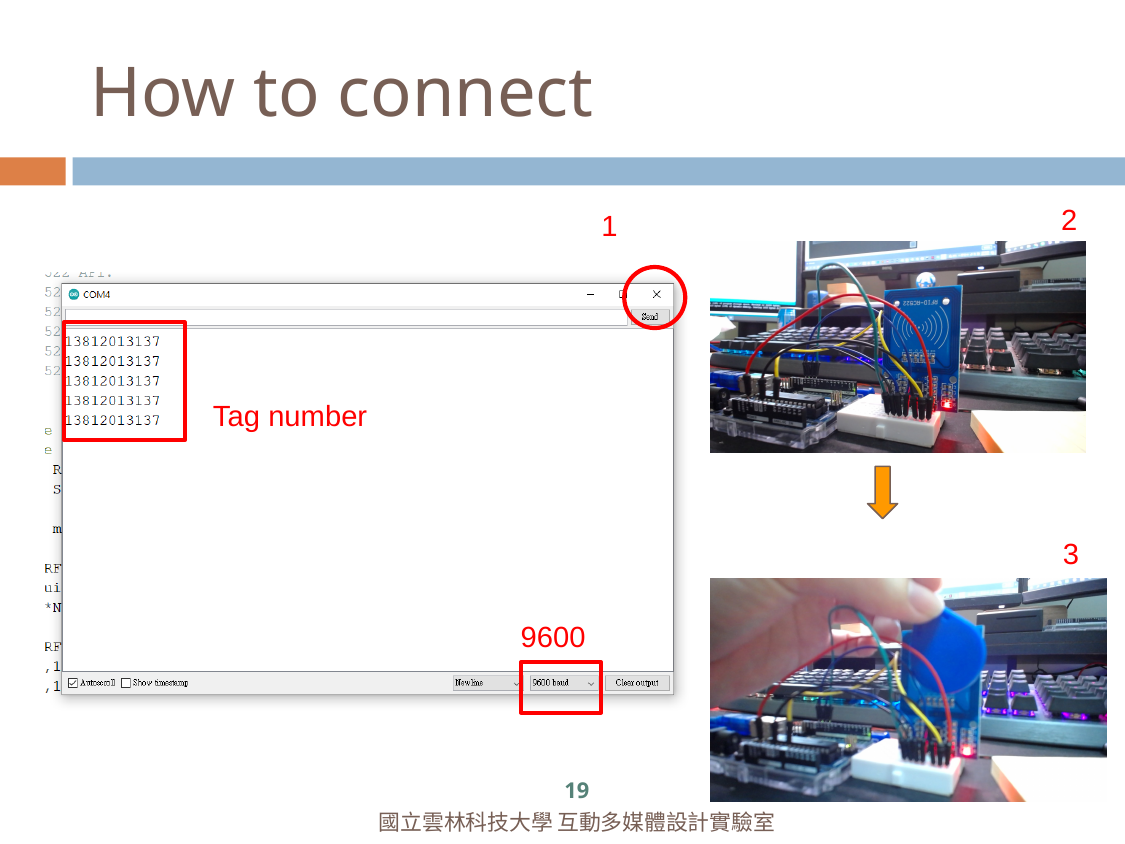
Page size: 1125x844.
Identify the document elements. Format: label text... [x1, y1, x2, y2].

slide_number 19 [544, 776, 610, 807]
title How to connect [75, 28, 1079, 150]
footer 國立雲林科技大學 互動多媒體設計實驗室 [243, 806, 911, 837]
picture [709, 578, 1107, 802]
picture [45, 272, 703, 713]
text_box [867, 466, 898, 519]
text_box 3 [1047, 528, 1095, 577]
text_box [639, 266, 670, 271]
picture [709, 241, 1086, 454]
text_box 1 [586, 200, 634, 250]
text_box 2 [1046, 193, 1093, 244]
